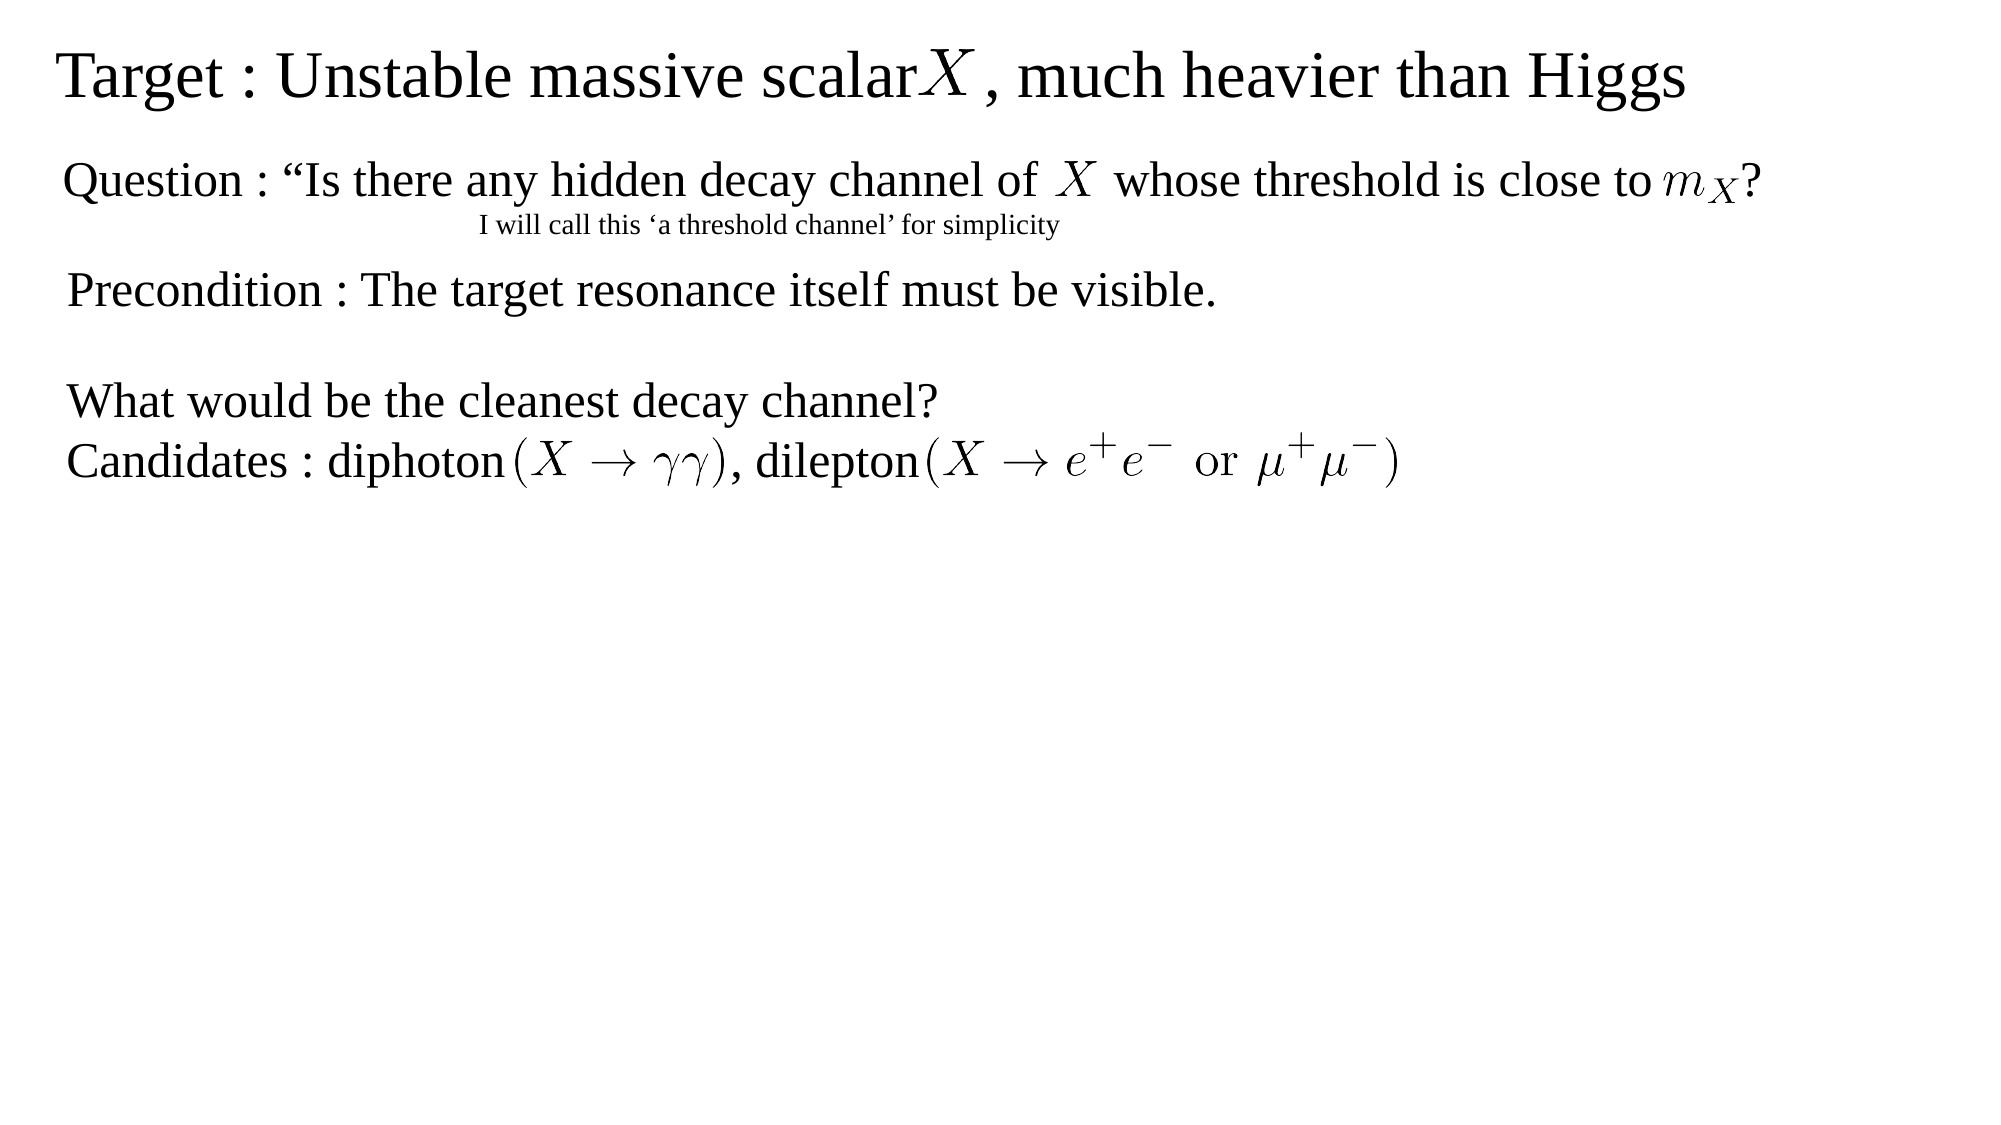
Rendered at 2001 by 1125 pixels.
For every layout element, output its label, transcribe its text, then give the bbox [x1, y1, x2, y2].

text_box Target : Unstable massive scalar , much heavier than Higgs [40, 23, 1706, 119]
text_box What would be the cleanest decay channel? Candidates : diphoton , dilepton [51, 359, 955, 495]
picture [1055, 161, 1098, 197]
picture [927, 432, 1398, 489]
text_box I will call this ‘a threshold channel’ for simplicity [463, 197, 1077, 248]
text_box Precondition : The target resonance itself must be visible. [52, 249, 1234, 325]
text_box Question : “Is there any hidden decay channel of whose threshold is close to ? [48, 139, 1779, 215]
picture [514, 437, 725, 489]
picture [918, 48, 975, 95]
picture [1663, 172, 1740, 203]
